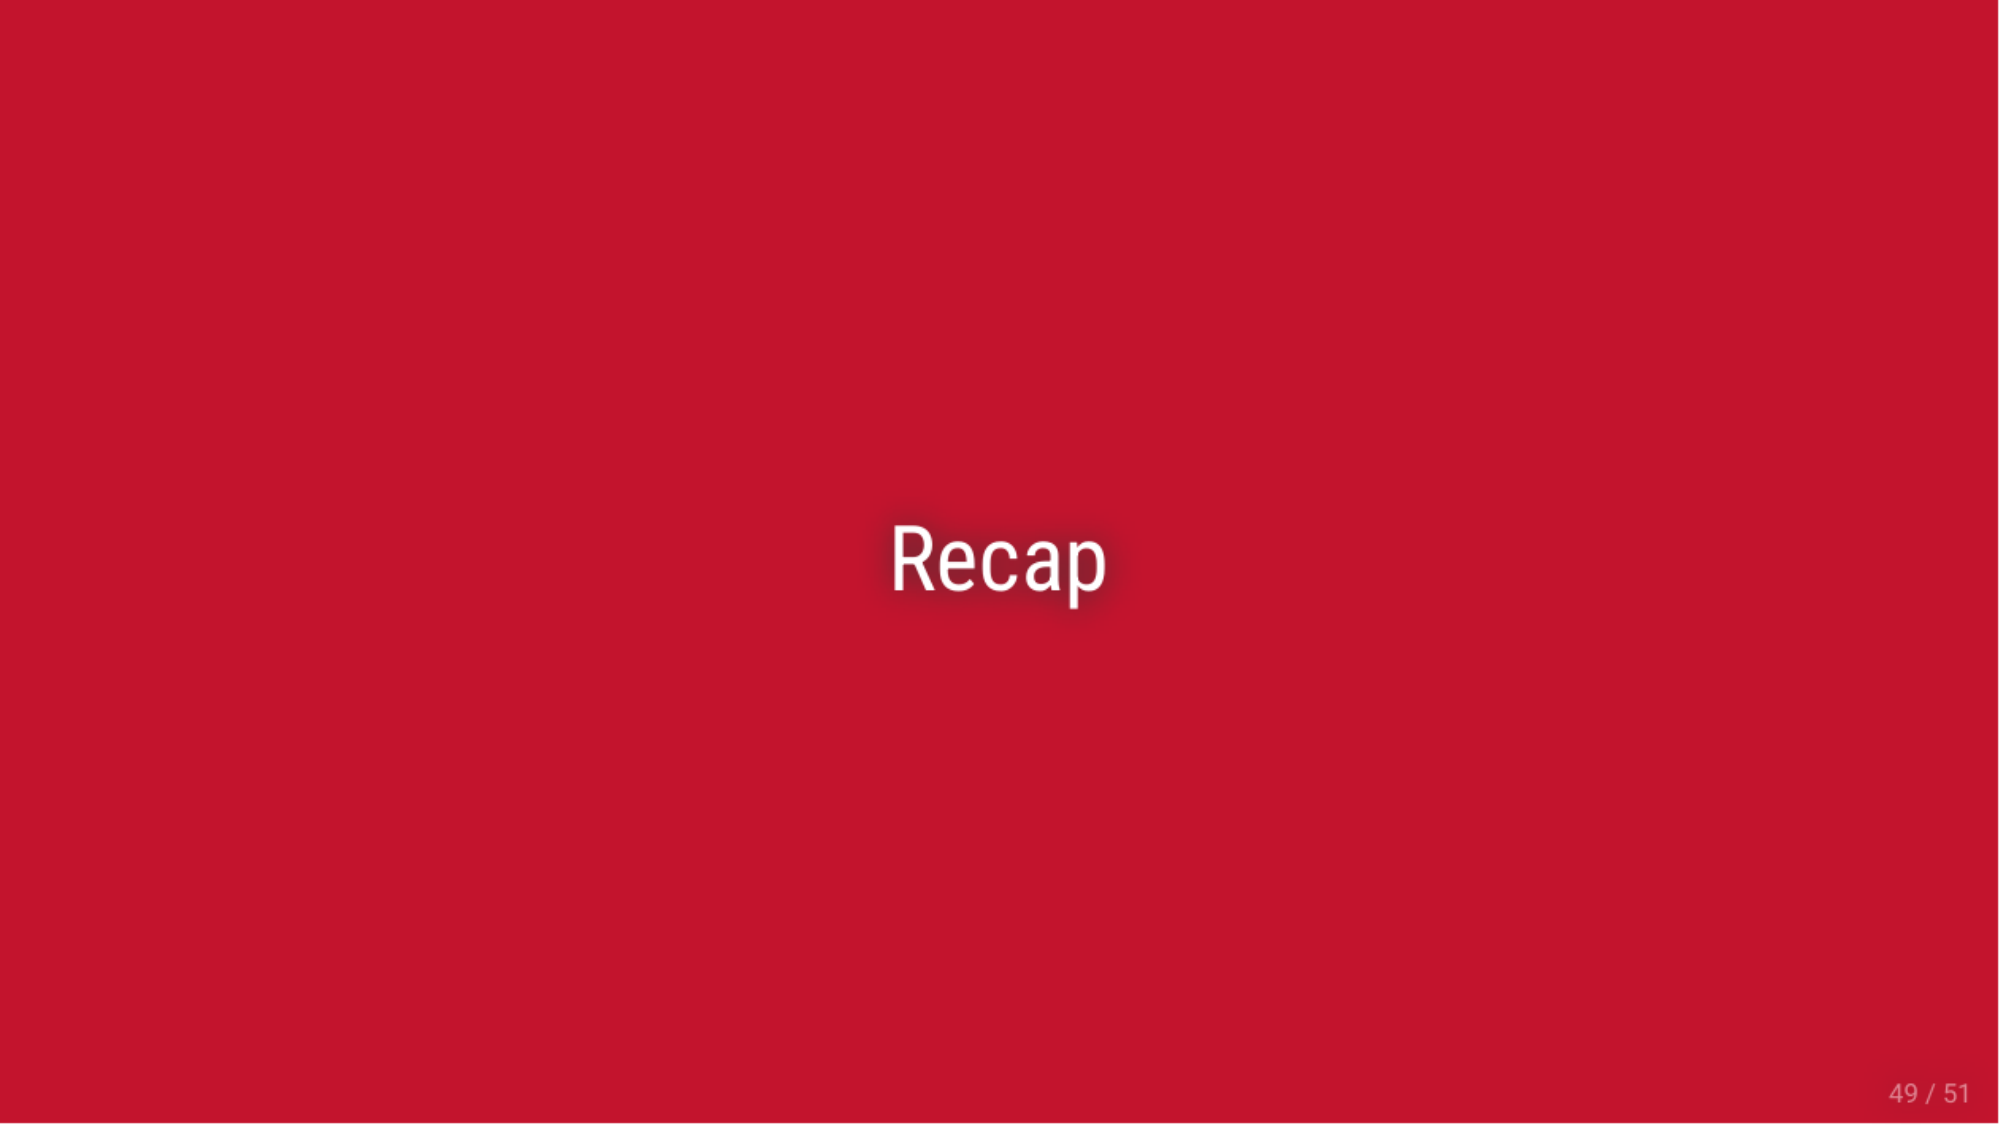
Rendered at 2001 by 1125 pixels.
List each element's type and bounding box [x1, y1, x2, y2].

list [0, 0, 2000, 1125]
